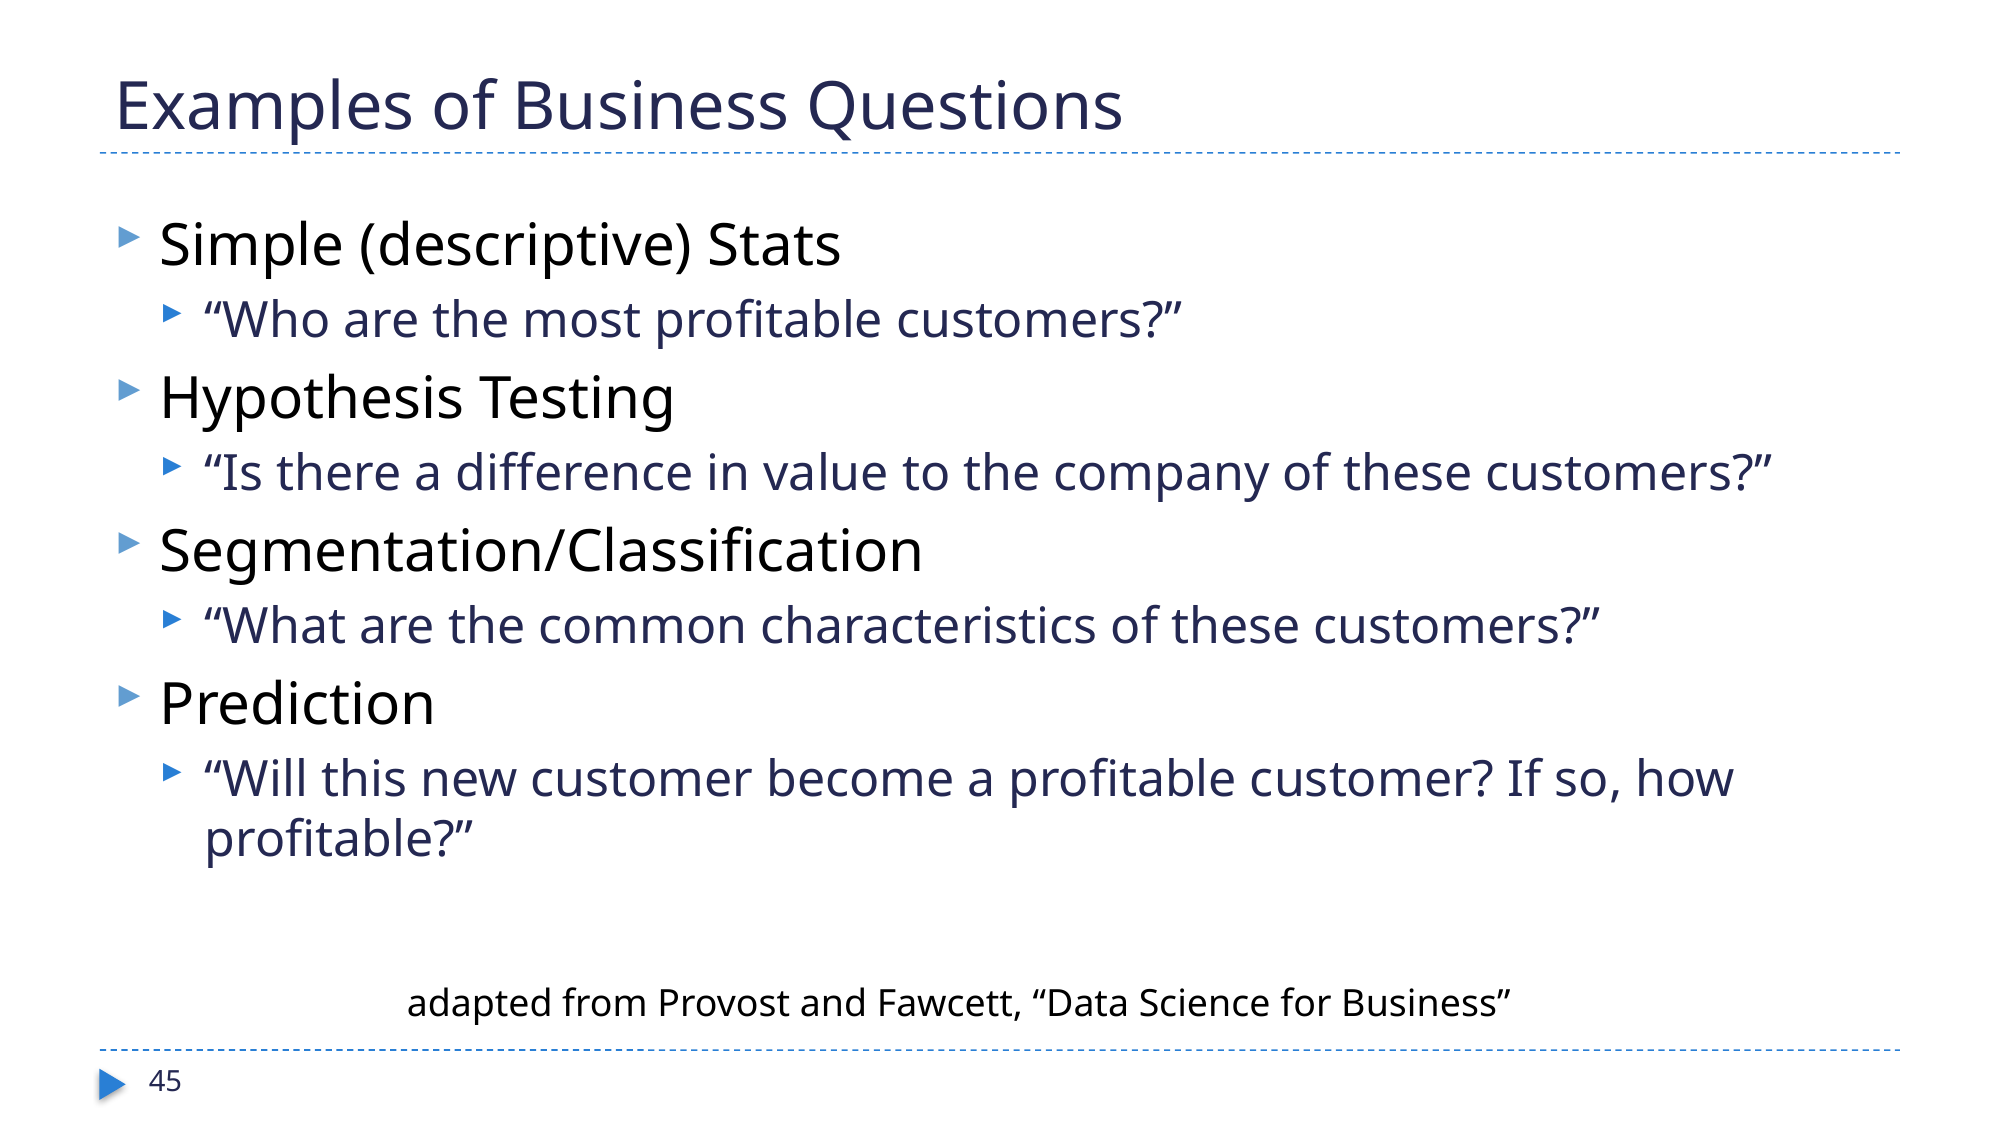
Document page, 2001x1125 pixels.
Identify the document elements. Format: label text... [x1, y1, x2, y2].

text_box adapted from Provost and Fawcett, “Data Science for Business” [392, 971, 1527, 1032]
list Simple (descriptive) Stats “Who are the most profitable customers?” Hypothesis Testing “Is there a difference in value to the company of these customers?” Segmentation/Classification “What are the common characteristics of these customers?” Prediction “Will this new customer become a profitable customer? If so, how profitable?” [99, 200, 1900, 1010]
title Examples of Business Questions [99, 24, 1900, 151]
slide_number 45 [133, 1055, 568, 1103]
